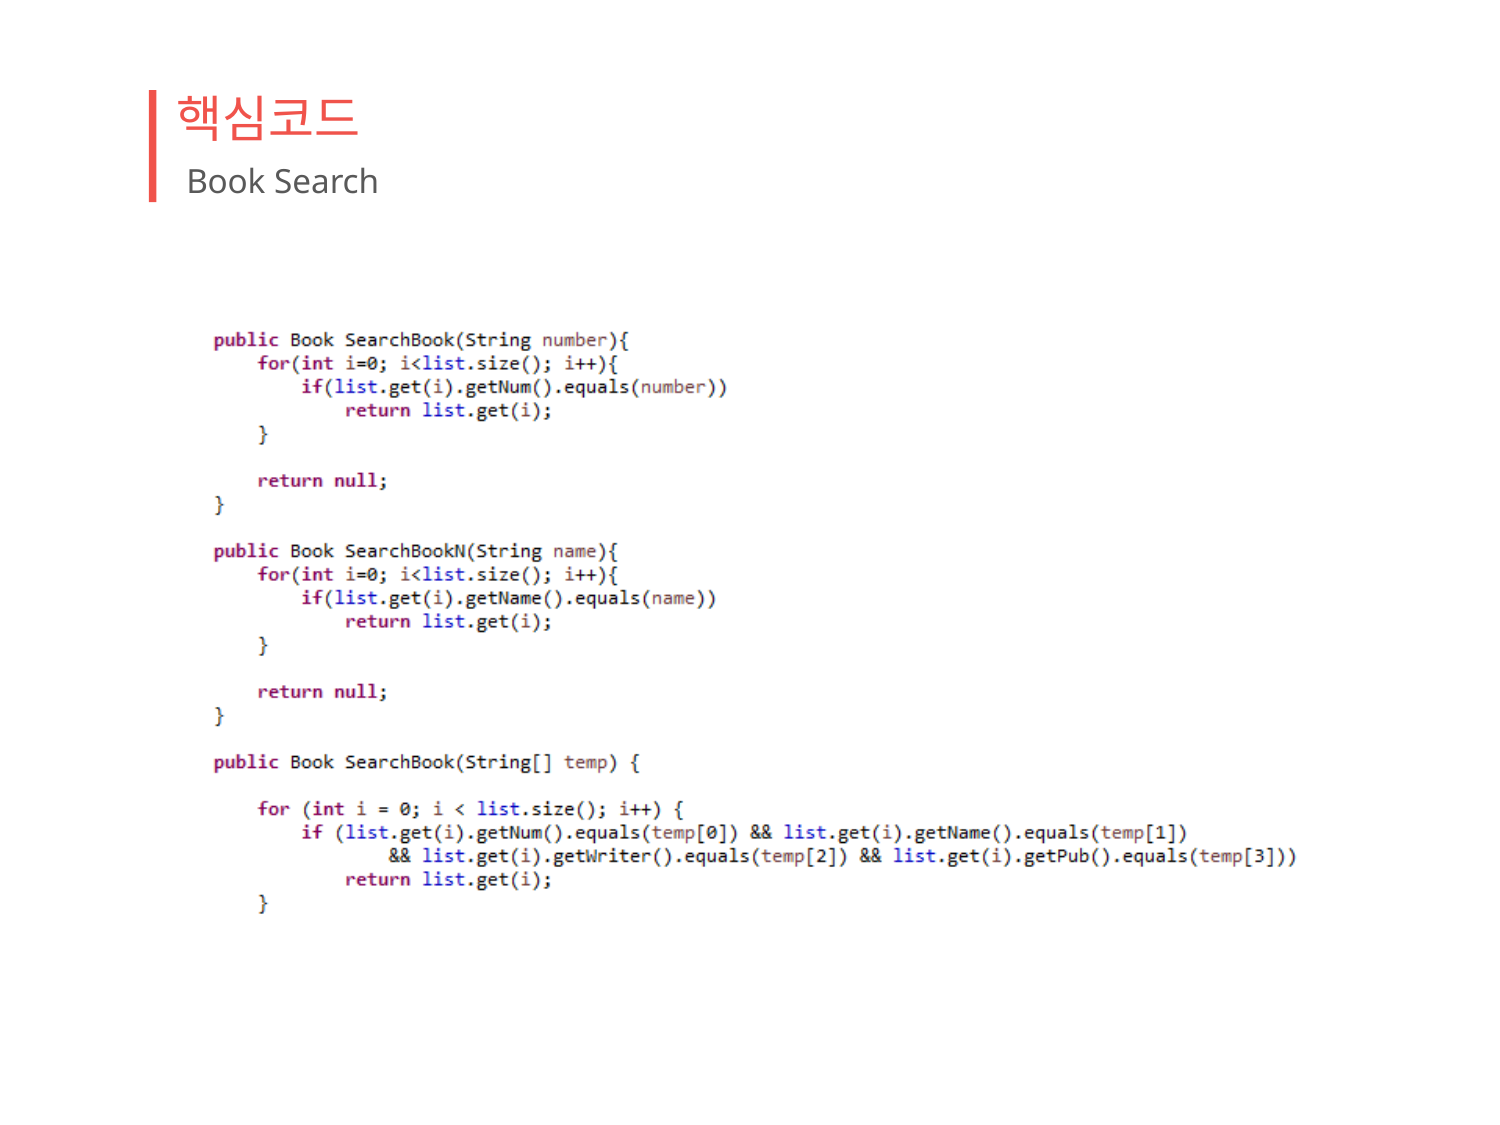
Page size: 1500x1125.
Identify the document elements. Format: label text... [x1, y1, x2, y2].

text_box 핵심코드 [161, 79, 376, 155]
picture [206, 325, 1312, 928]
text_box [147, 88, 158, 204]
text_box Book Search [171, 152, 715, 208]
